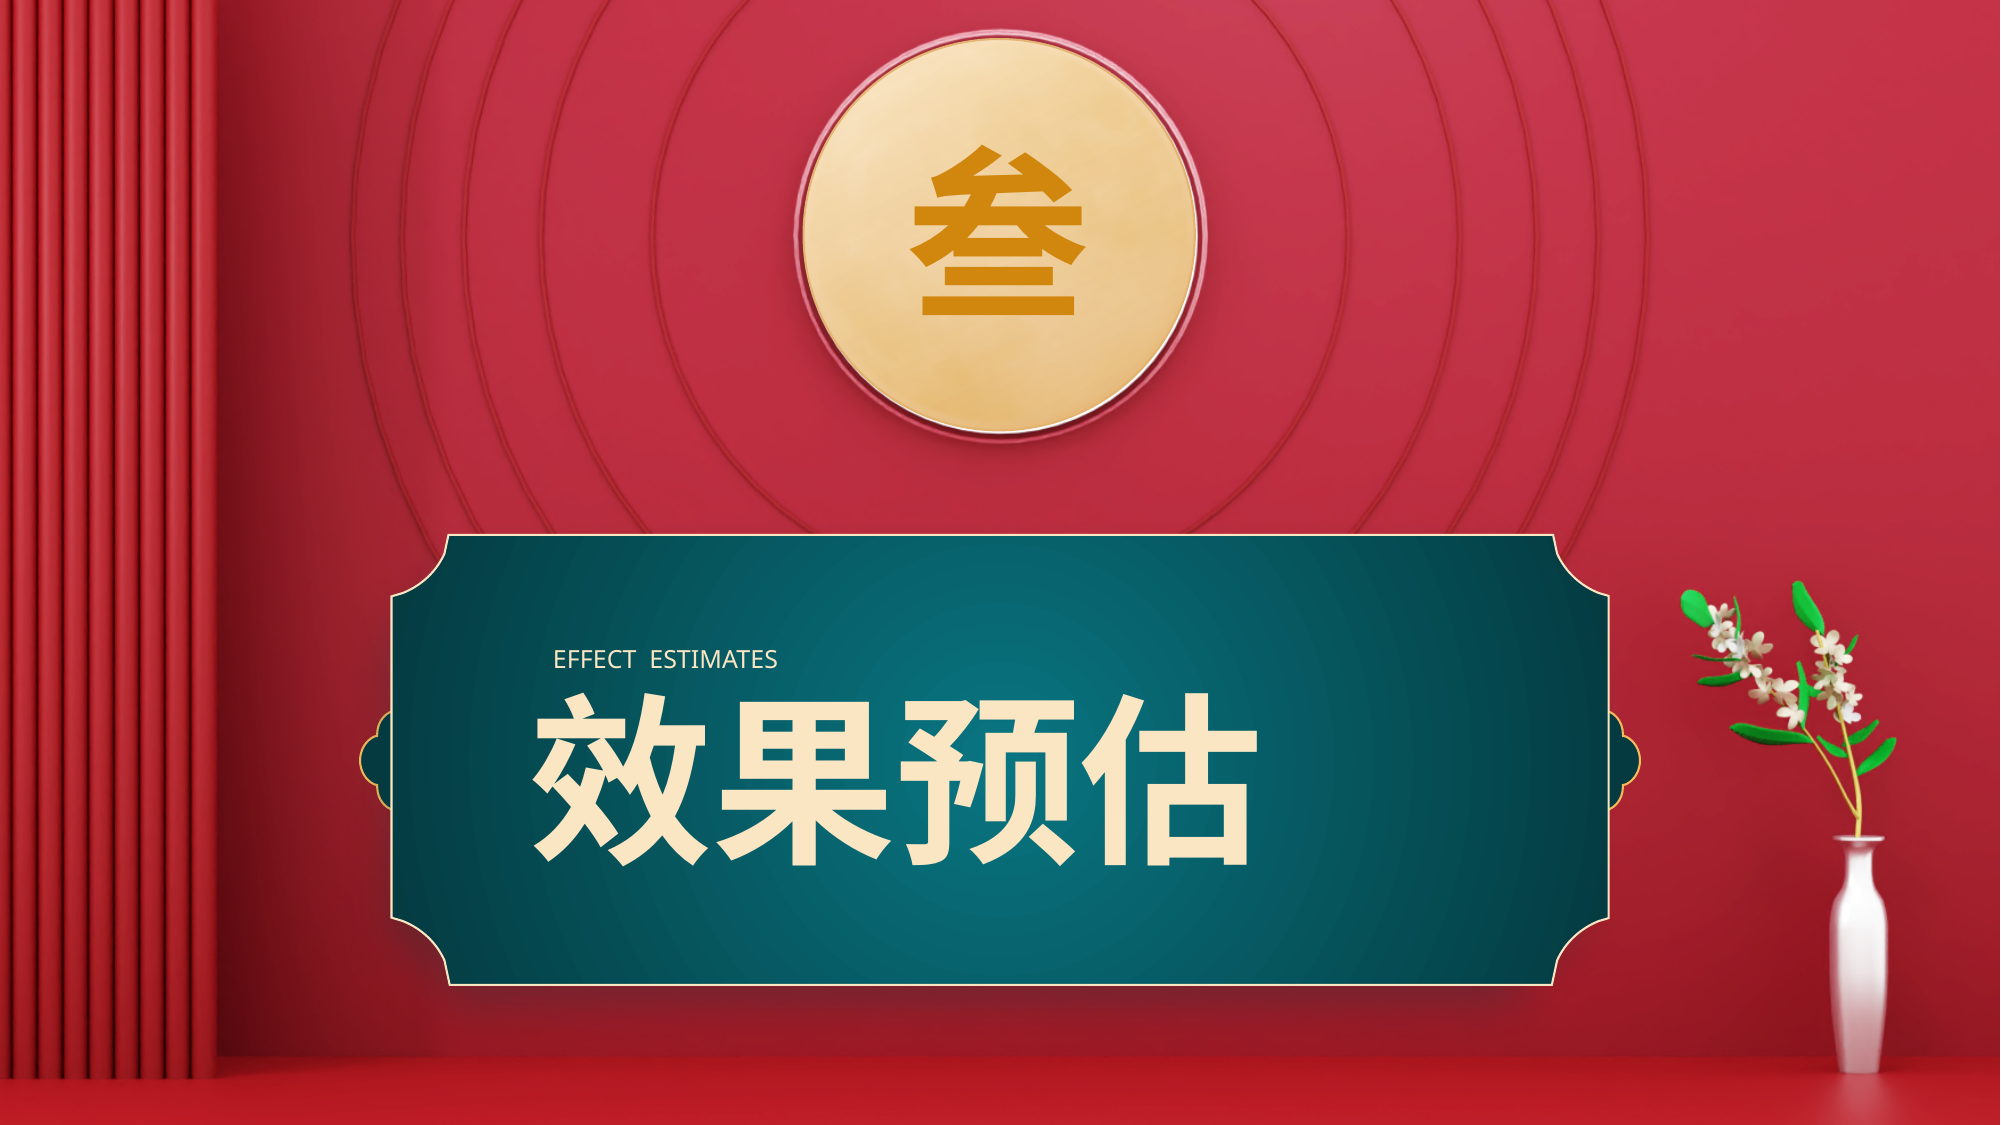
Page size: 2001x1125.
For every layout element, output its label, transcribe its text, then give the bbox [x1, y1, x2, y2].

text_box 效果预估 [515, 658, 1485, 896]
text_box 叁 [810, 112, 1186, 350]
picture [0, 0, 2000, 1125]
text_box EFFECT ESTIMATES [538, 635, 1462, 658]
